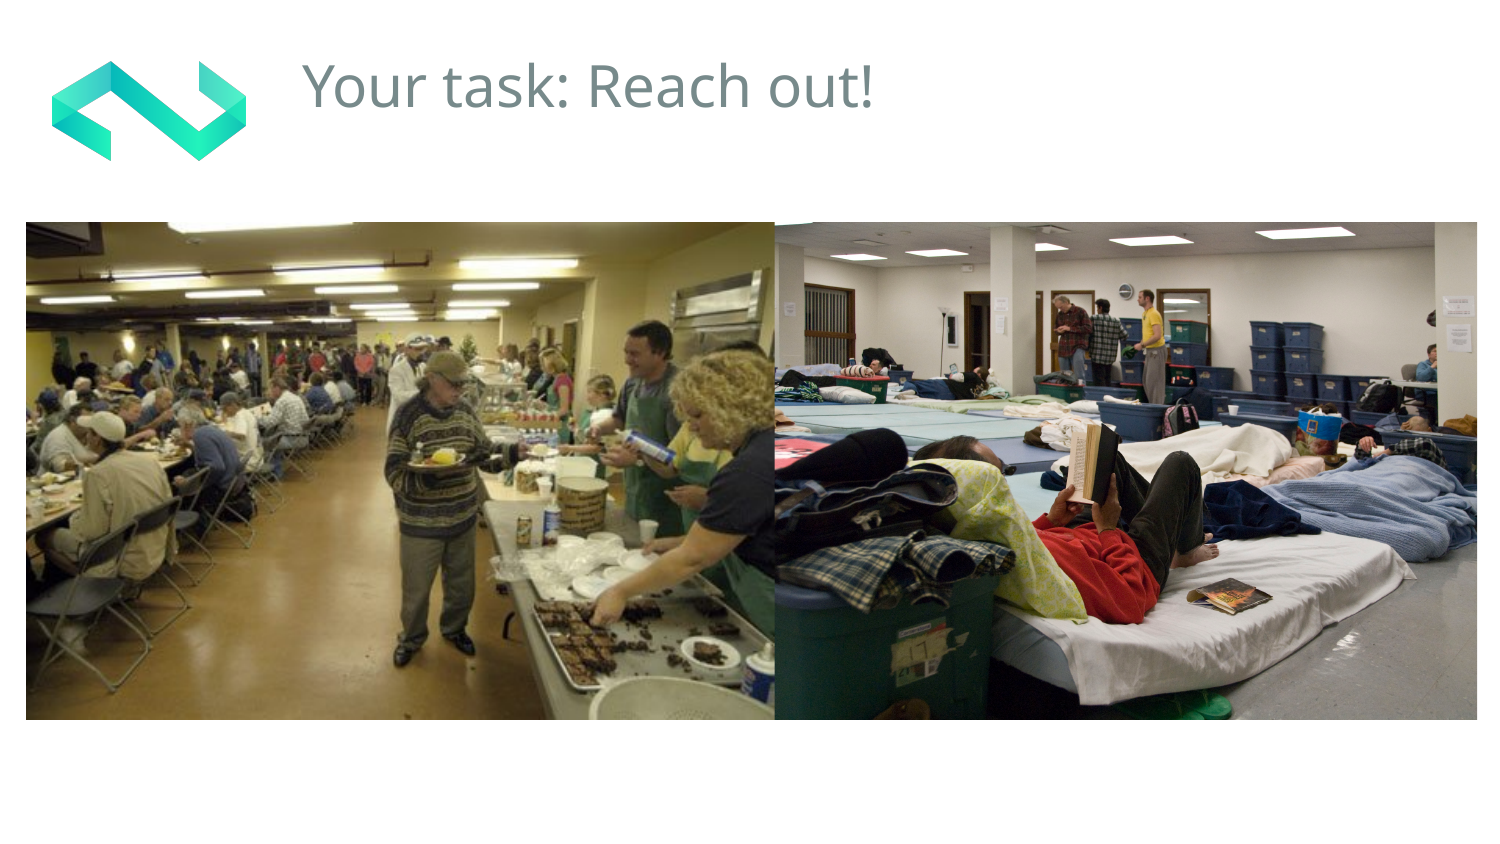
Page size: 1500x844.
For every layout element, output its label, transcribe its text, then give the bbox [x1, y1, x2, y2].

title Your task: Reach out! [287, 33, 1500, 175]
picture [51, 60, 246, 162]
picture [25, 222, 1478, 720]
